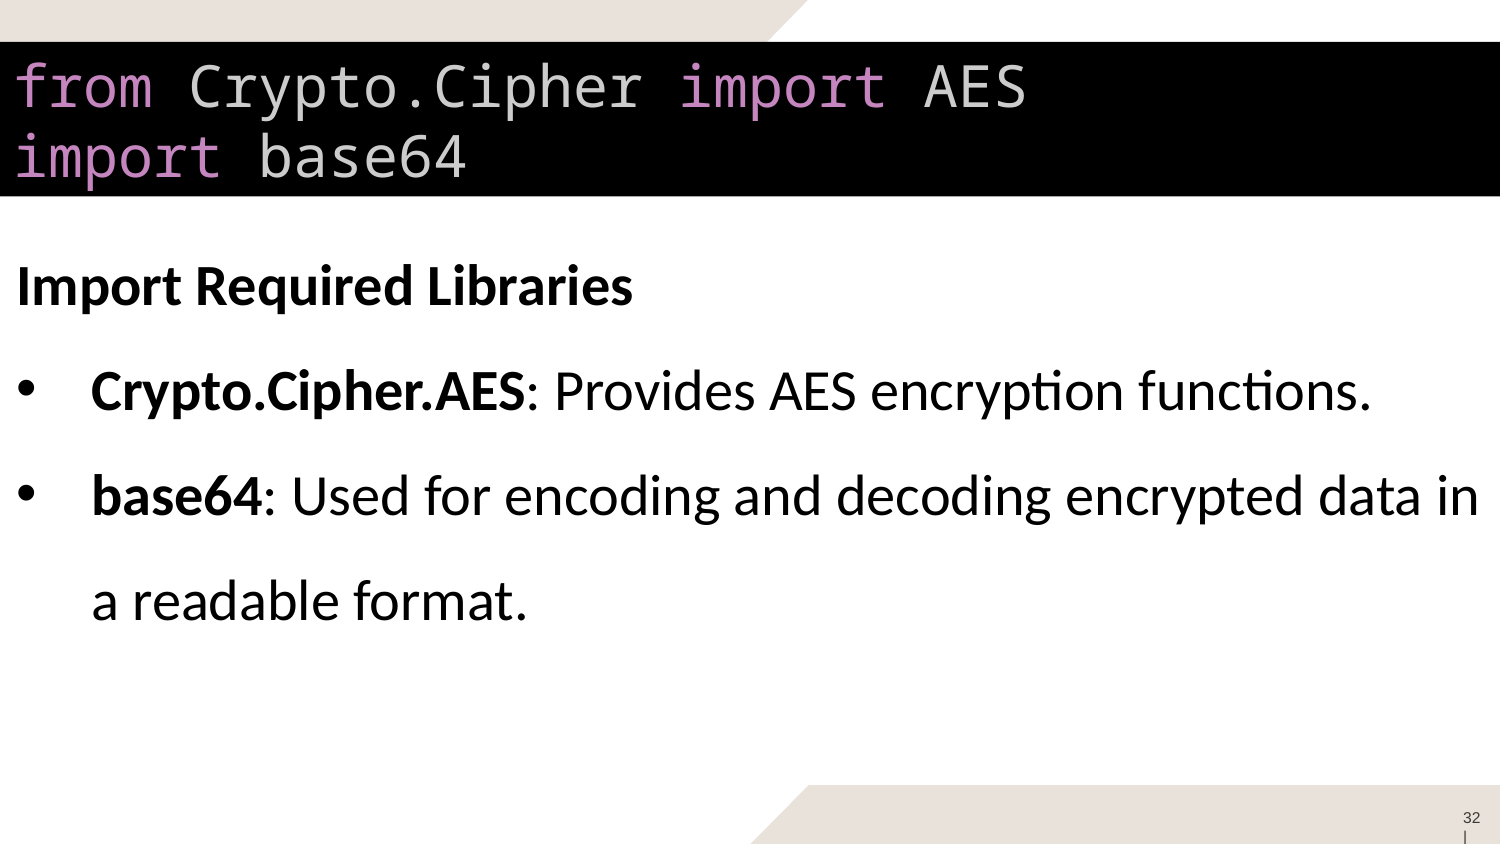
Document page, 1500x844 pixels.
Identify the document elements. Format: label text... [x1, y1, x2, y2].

text_box Import Required Libraries Crypto.Cipher.AES: Provides AES encryption functions. base64: Used for encoding and decoding encrypted data in a readable format. [1, 204, 1500, 640]
text_box from Crypto.Cipher import AES import base64 [0, 41, 1500, 197]
slide_number 32 | [1452, 807, 1487, 844]
